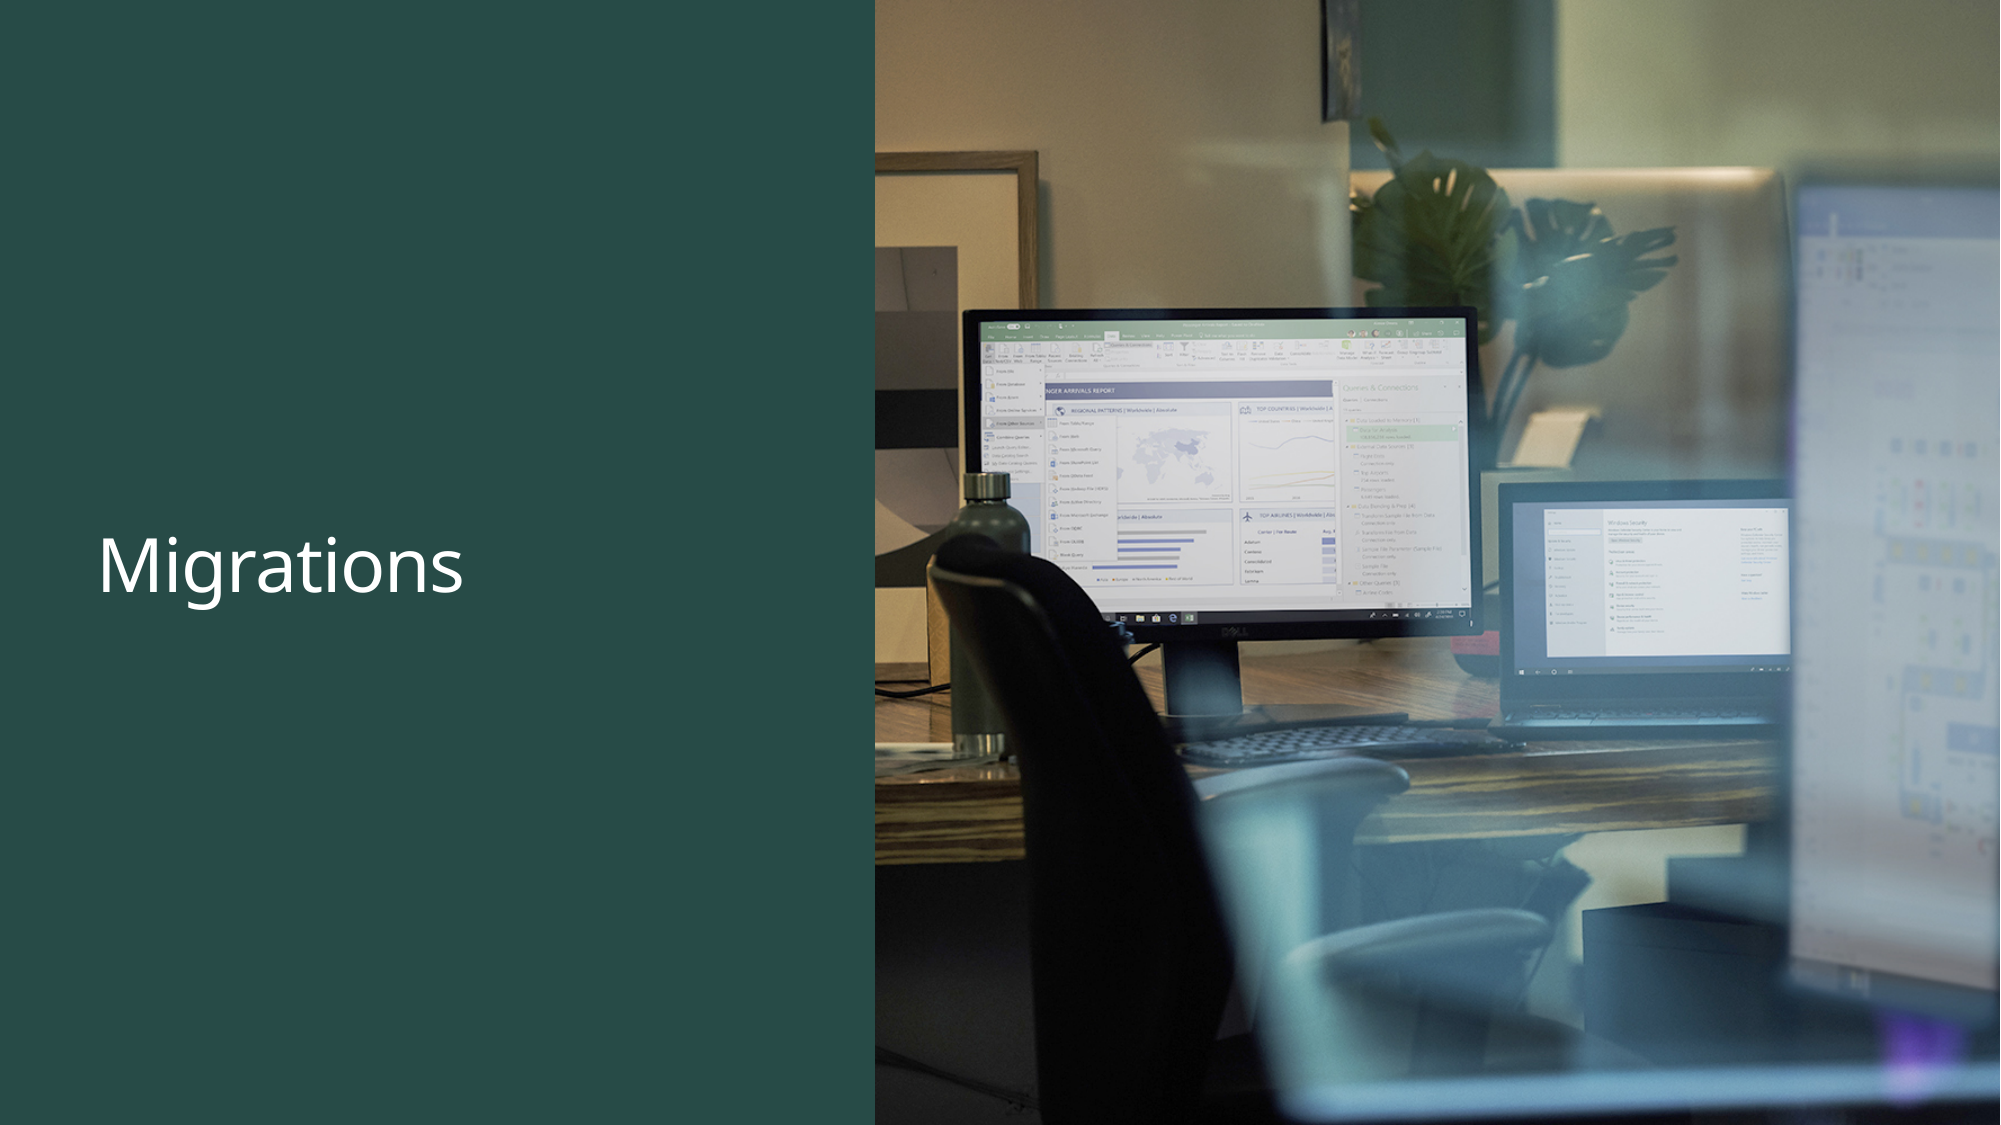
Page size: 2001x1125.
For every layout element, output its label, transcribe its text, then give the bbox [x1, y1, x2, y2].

title Migrations [96, 516, 779, 608]
picture [875, 0, 2000, 1125]
